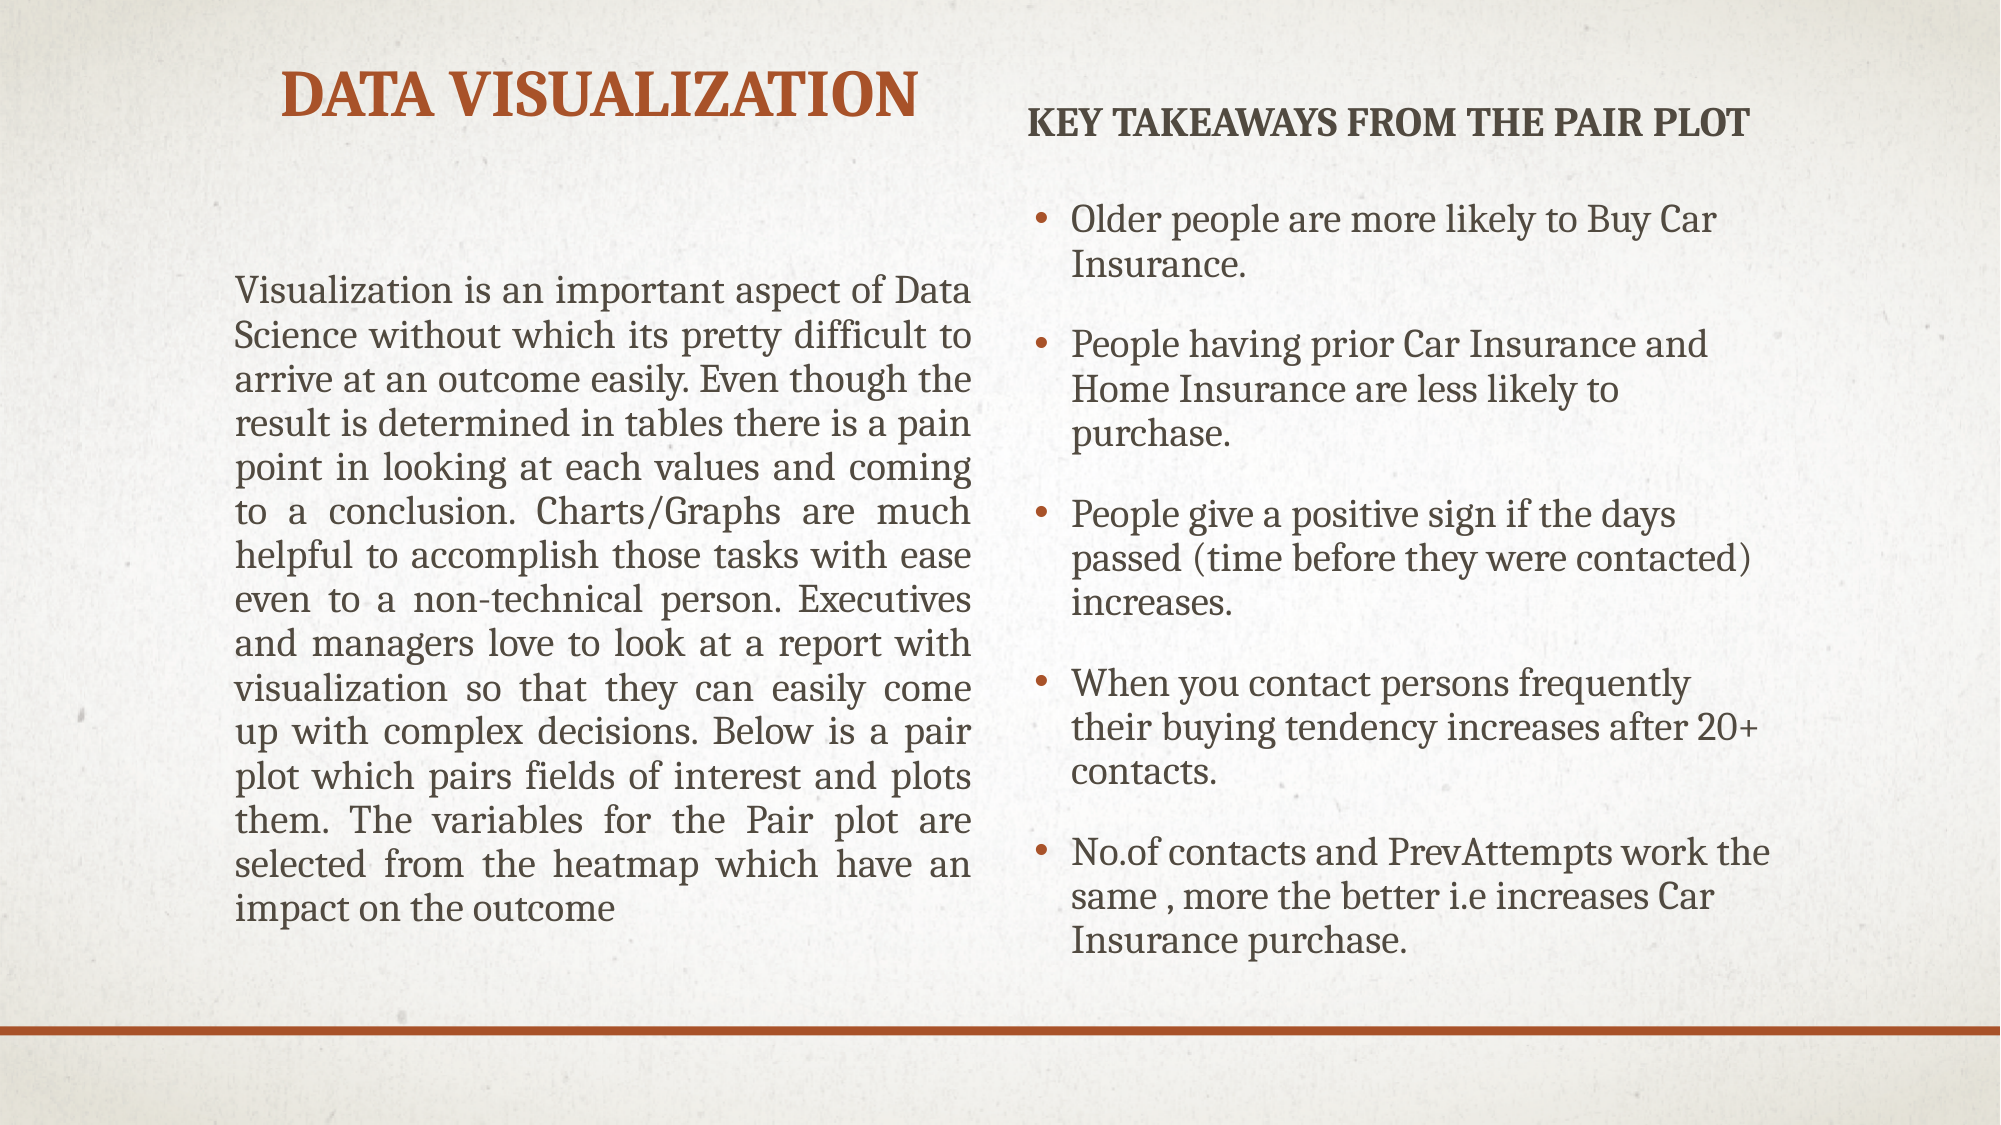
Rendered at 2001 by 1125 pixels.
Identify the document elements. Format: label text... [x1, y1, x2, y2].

list Visualization is an important aspect of Data Science without which its pretty difficult to arrive at an outcome easily. Even though the result is determined in tables there is a pain point in looking at each values and coming to a conclusion. Charts/Graphs are much helpful to accomplish those tasks with ease even to a non-technical person. Executives and managers love to look at a report with visualization so that they can easily come up with complex decisions. Below is a pair plot which pairs fields of interest and plots them. The variables for the Pair plot are selected from the heatmap which have an impact on the outcome [212, 175, 988, 975]
title DATA VISUALIZATION [212, 29, 988, 175]
list Key takeaways from the Pair plot [1012, 70, 1788, 176]
picture [0, 0, 2001, 1125]
list Older people are more likely to Buy Car Insurance. People having prior Car Insurance and Home Insurance are less likely to purchase. People give a positive sign if the days passed (time before they were contacted) increases. When you contact persons frequently their buying tendency increases after 20+ contacts. No.of contacts and PrevAttempts work the same , more the better i.e increases Car Insurance purchase. [1012, 190, 1788, 975]
